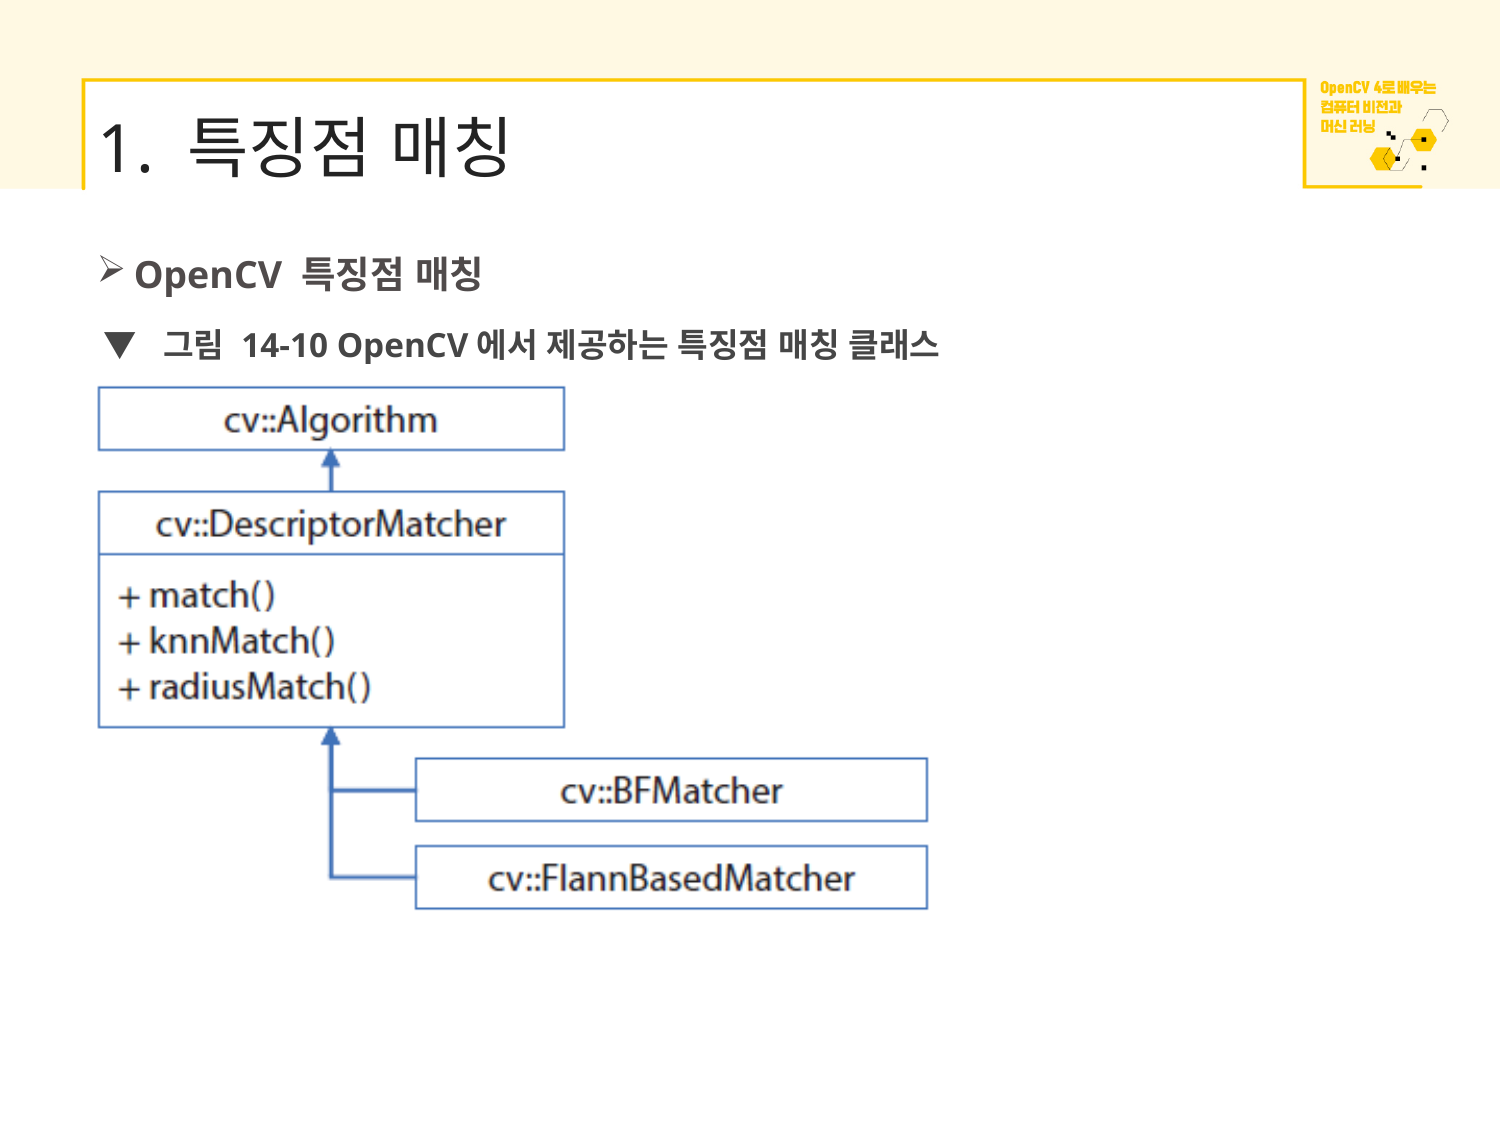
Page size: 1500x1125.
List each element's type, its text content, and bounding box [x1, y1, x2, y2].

text_box ▼ 그림 14-10 OpenCV에서 제공하는 특징점 매칭 클래스 [88, 316, 1415, 383]
title 1. 특징점 매칭 [82, 61, 1413, 193]
picture [0, 0, 1500, 1125]
list OpenCV 특징점 매칭 [81, 239, 1412, 1054]
